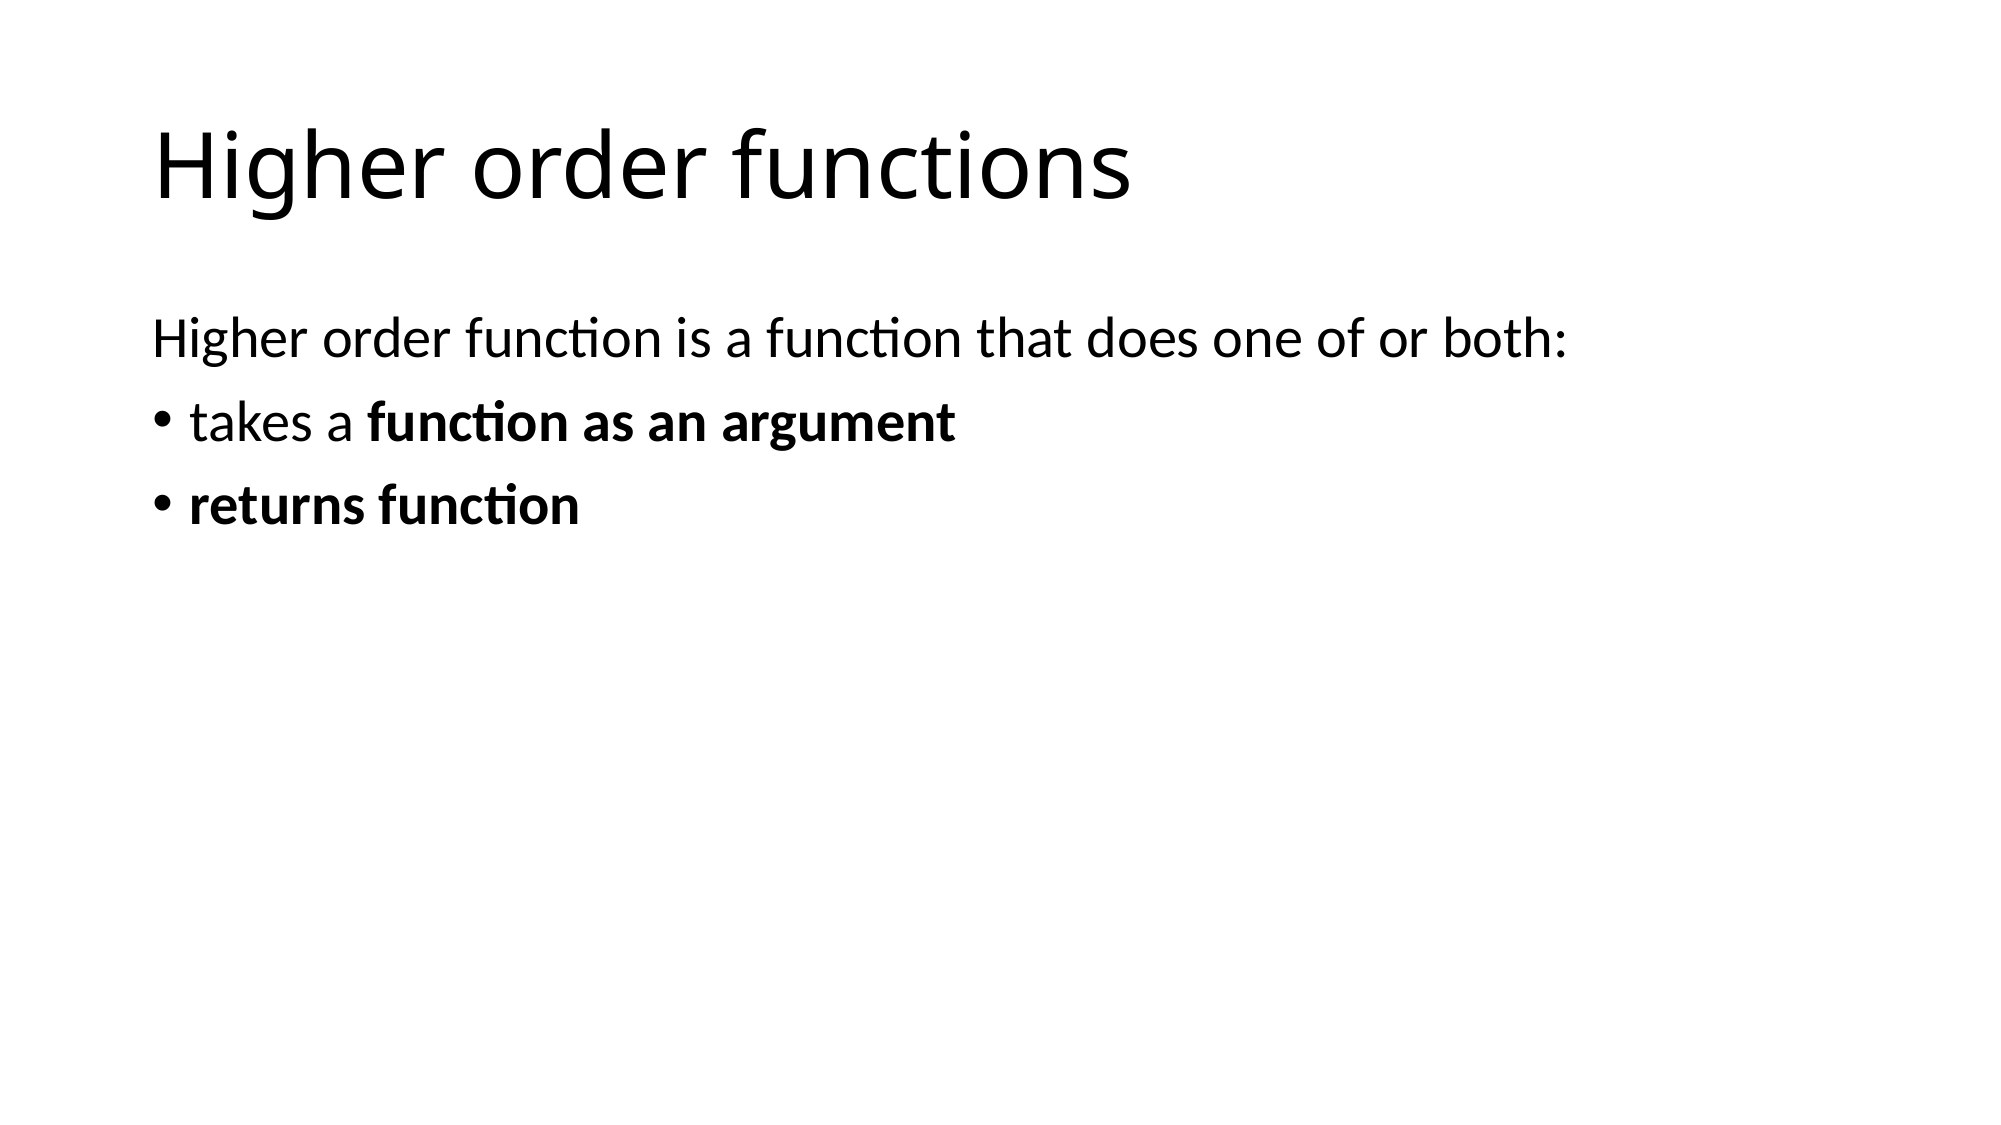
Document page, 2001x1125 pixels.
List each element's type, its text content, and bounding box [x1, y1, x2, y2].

title Higher order functions [137, 59, 1863, 278]
list Higher order function is a function that does one of or both: takes a function as an argument returns function [137, 299, 1863, 1014]
